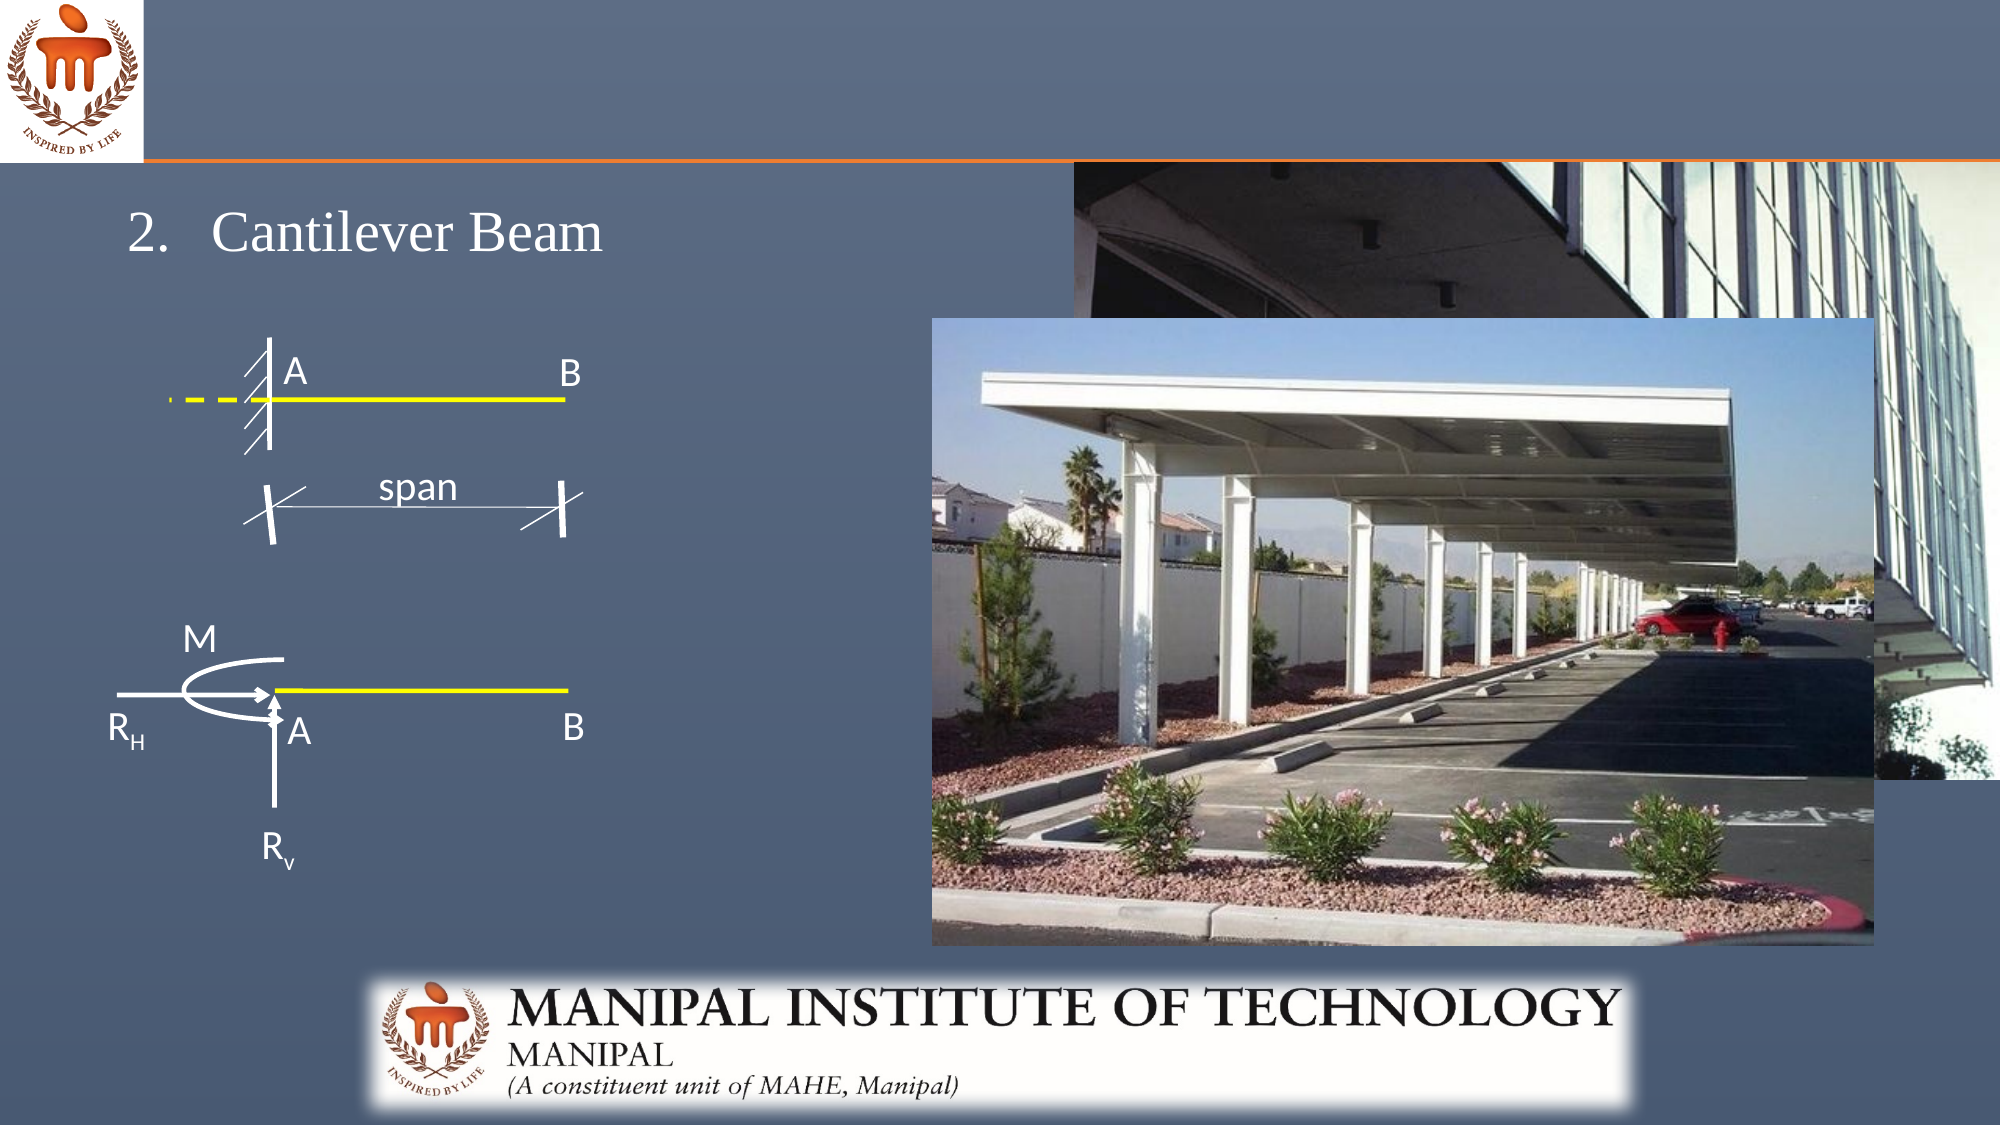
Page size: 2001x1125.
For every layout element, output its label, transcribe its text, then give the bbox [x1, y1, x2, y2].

text_box [183, 659, 285, 720]
text_box B [540, 691, 607, 744]
text_box M [162, 603, 238, 662]
text_box RH [65, 691, 188, 749]
text_box Cantilever Beam [112, 174, 992, 271]
text_box A [262, 335, 329, 388]
text_box B [537, 337, 604, 390]
picture [377, 988, 1624, 1103]
text_box Rv [227, 810, 329, 882]
picture [932, 162, 2000, 946]
text_box span [362, 459, 475, 510]
text_box A [266, 703, 333, 754]
